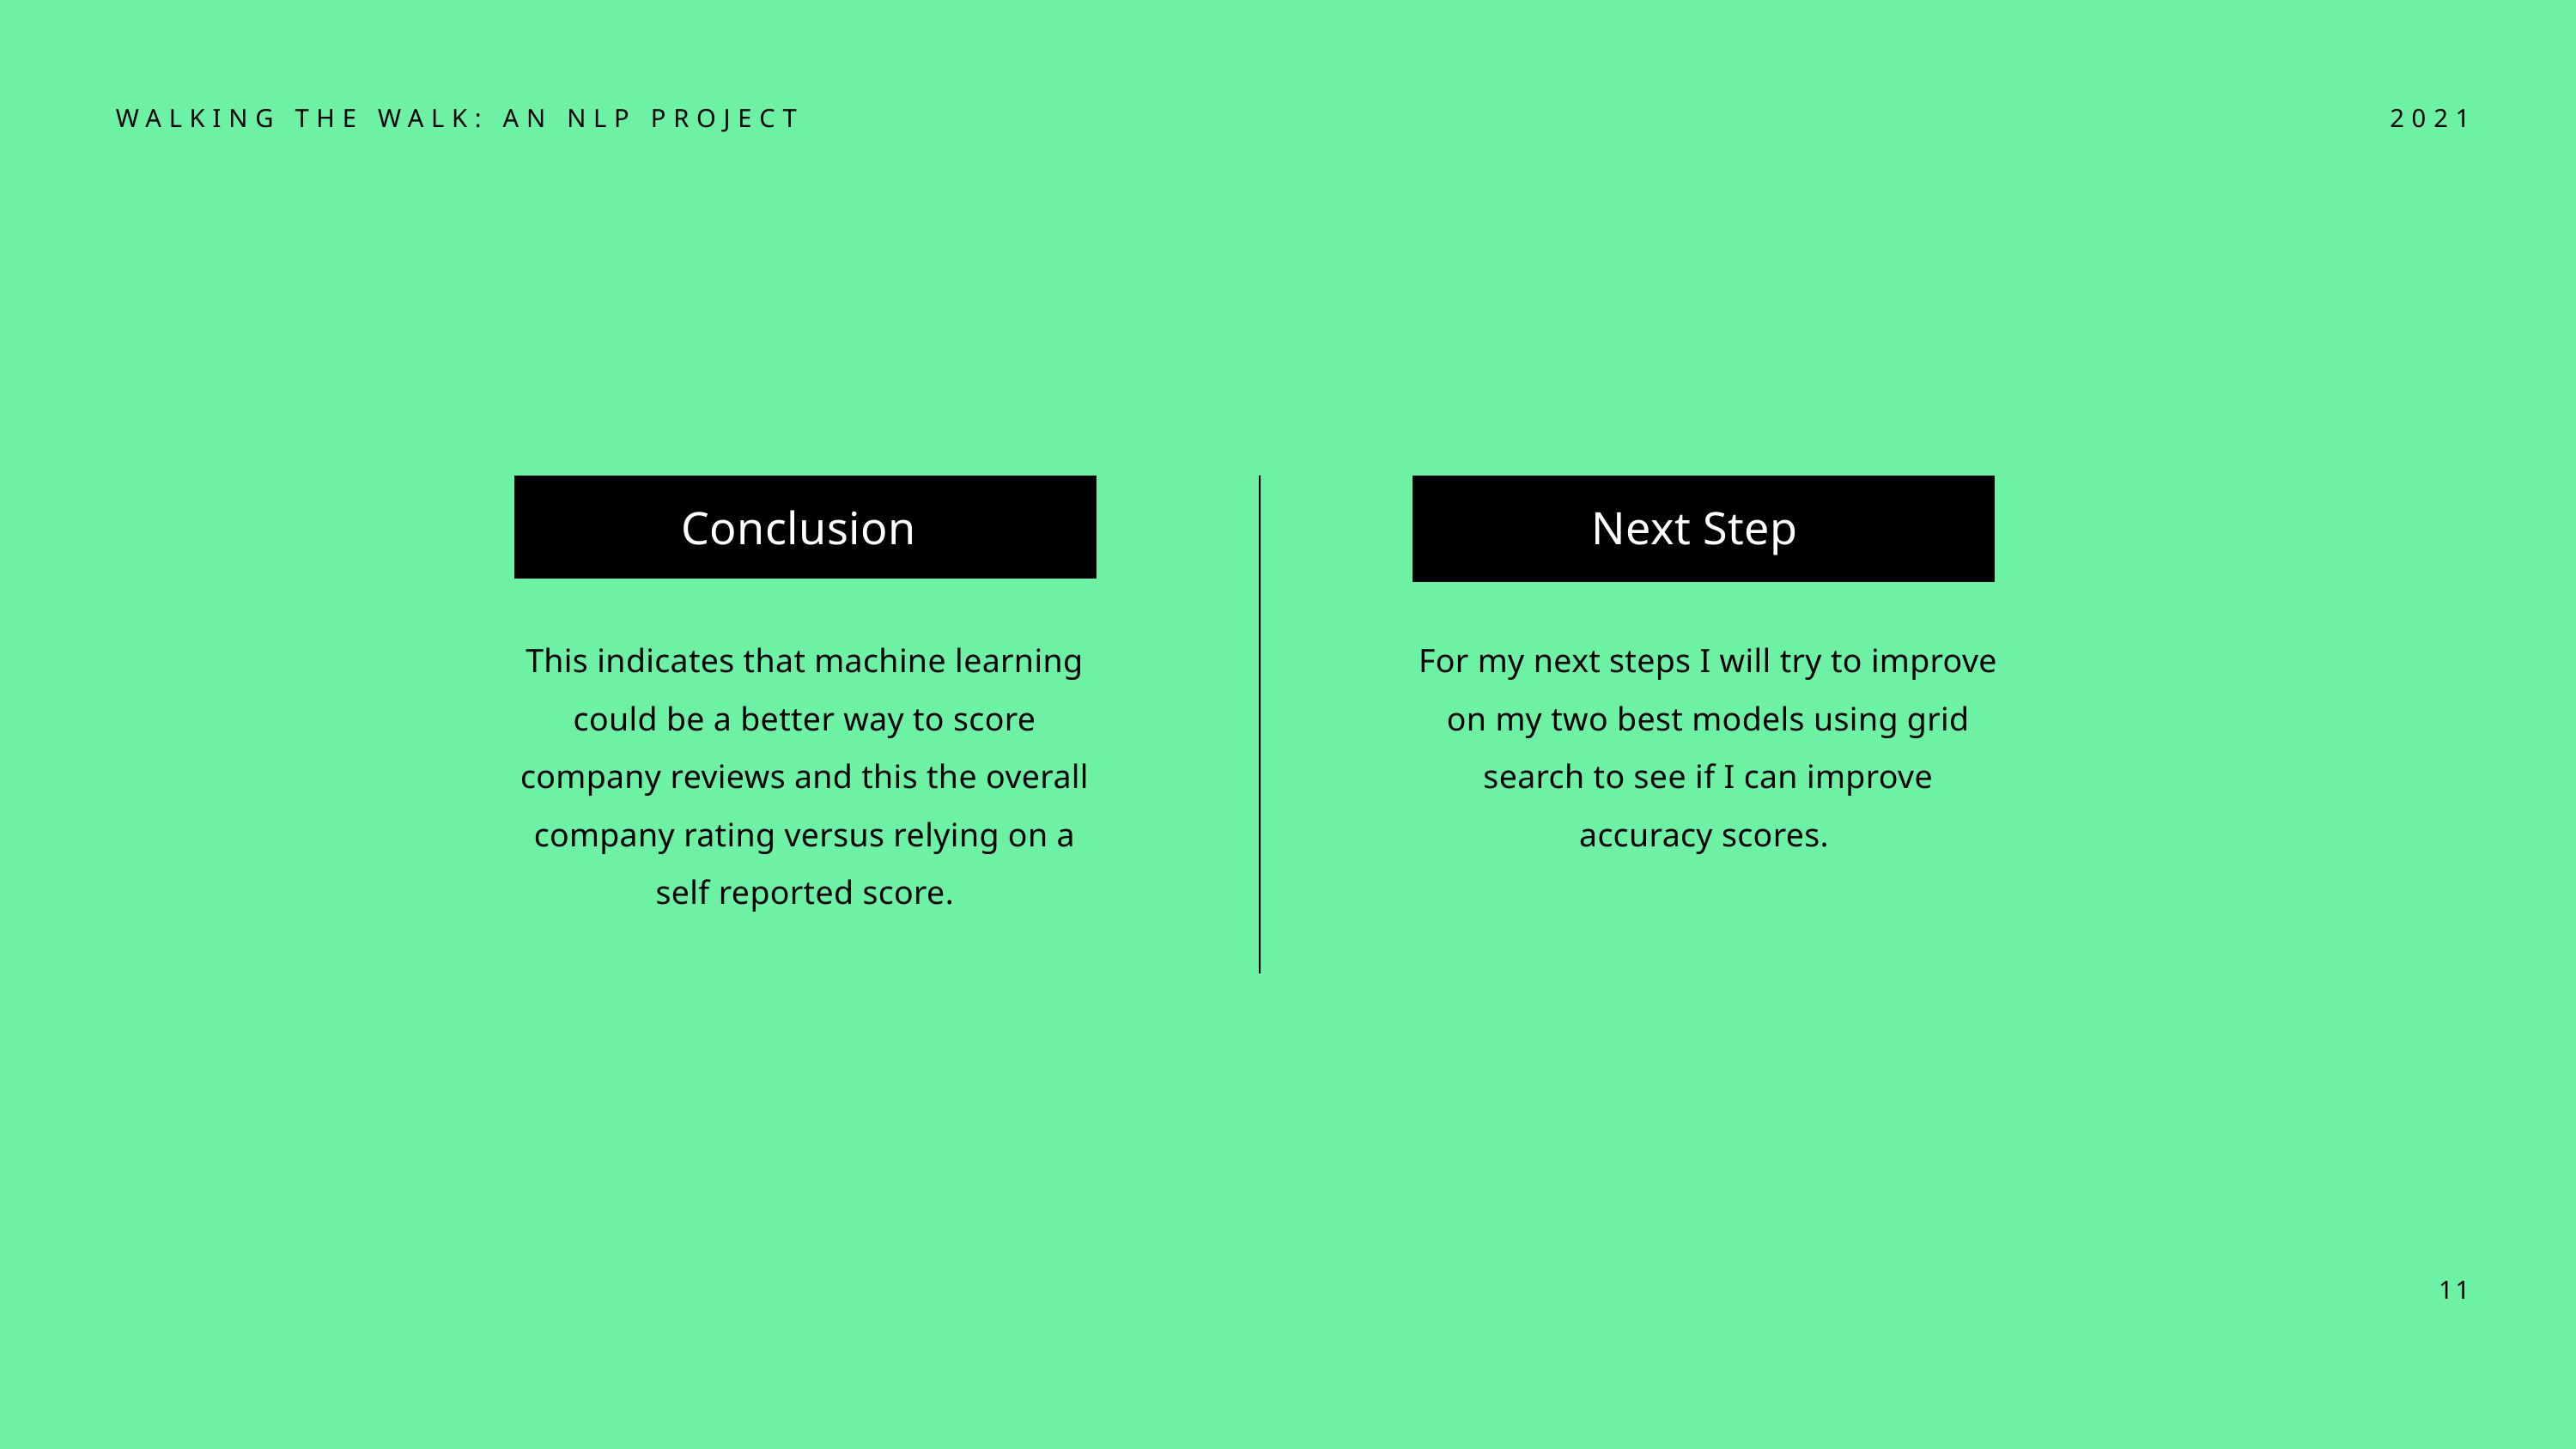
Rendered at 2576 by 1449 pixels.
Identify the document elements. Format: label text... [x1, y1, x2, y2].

text_box WALKING THE WALK: AN NLP PROJECT [115, 102, 913, 133]
text_box 2021 [1867, 102, 2470, 133]
text_box 11 [2360, 1273, 2470, 1334]
text_box For my next steps I will try to improve on my two best models using grid search to see if I can improve accuracy scores. [1417, 621, 2000, 853]
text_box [1413, 475, 1996, 583]
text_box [513, 475, 1097, 579]
text_box This indicates that machine learning could be a better way to score company reviews and this the overall company rating versus relying on a self reported score. [513, 621, 1097, 969]
